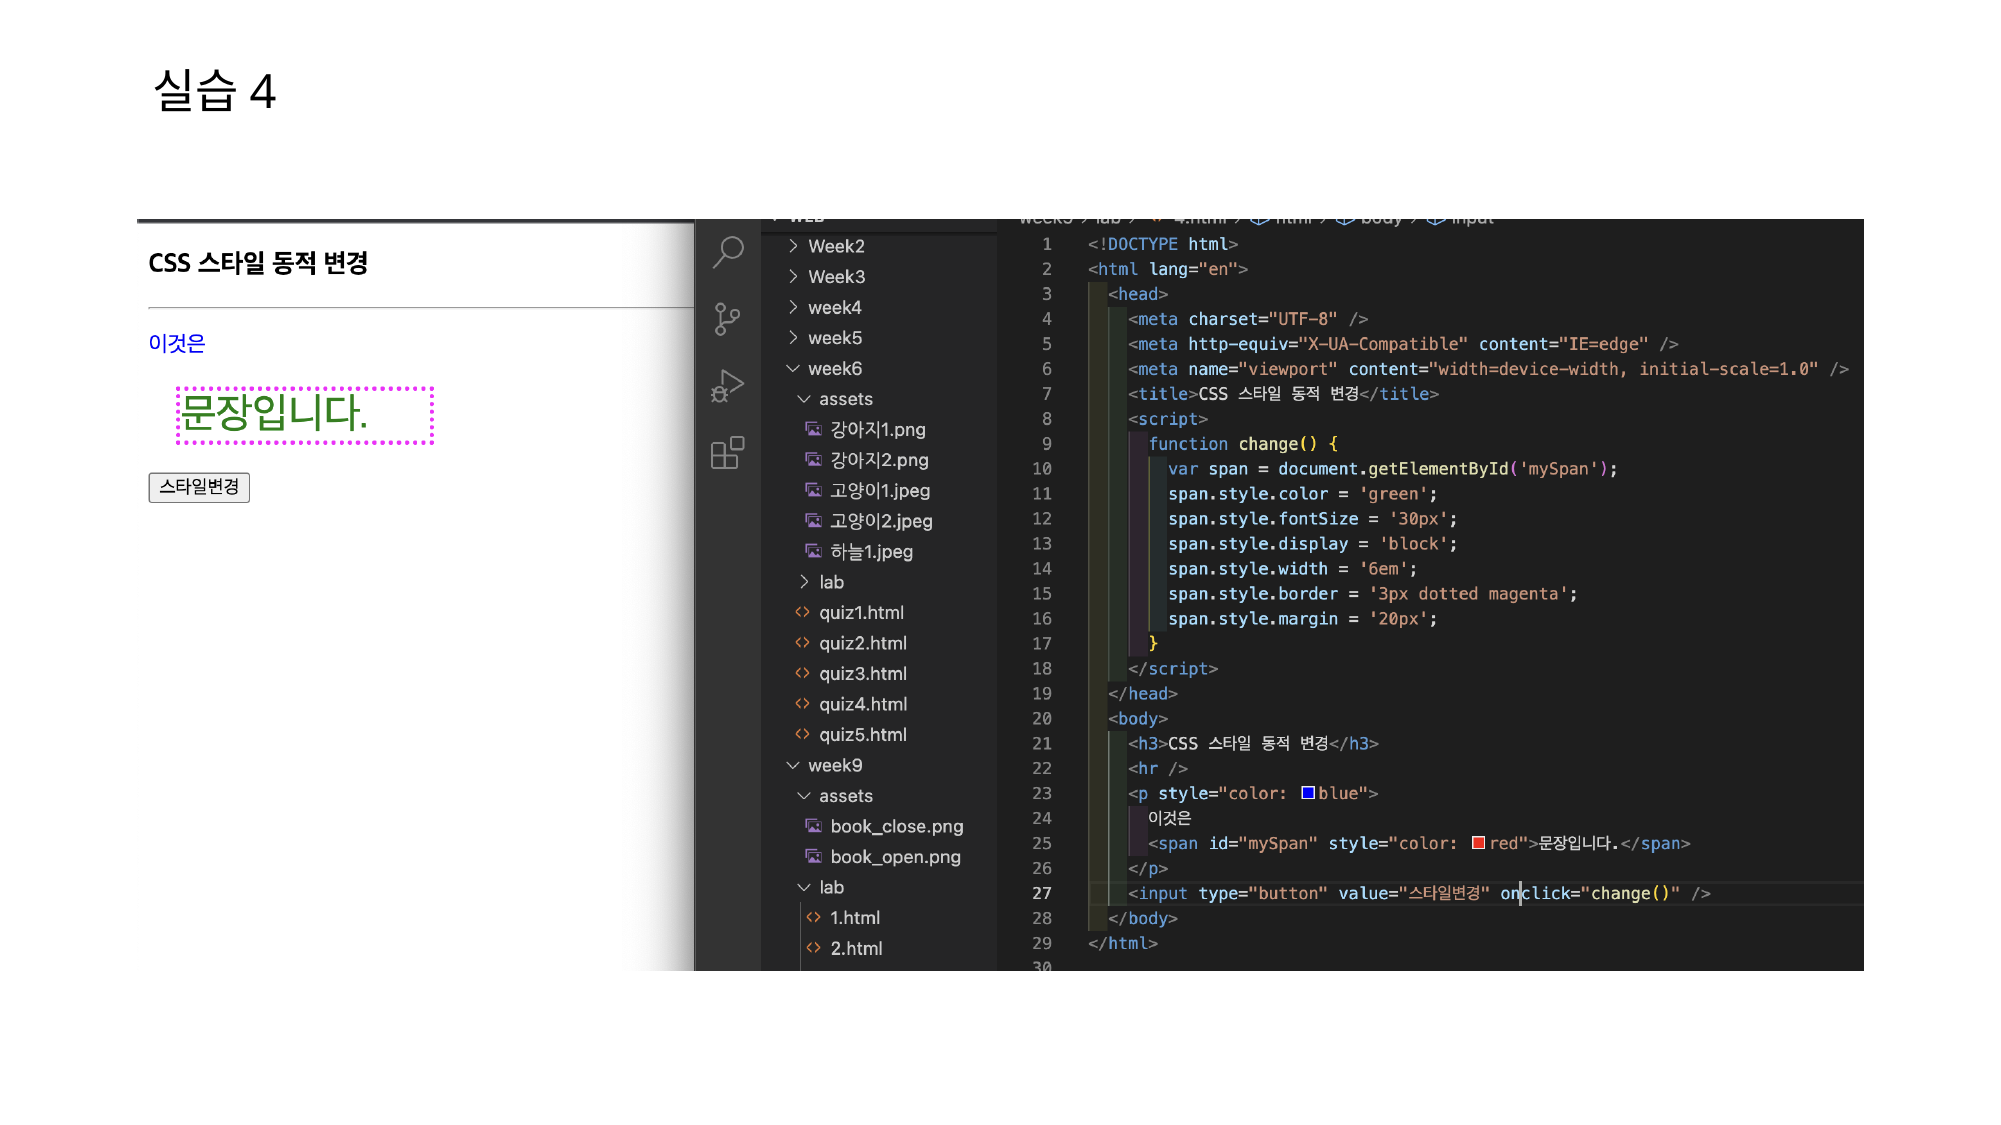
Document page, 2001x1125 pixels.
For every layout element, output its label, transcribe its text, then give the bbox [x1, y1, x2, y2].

picture [137, 219, 1864, 971]
title 실습4 [137, 59, 888, 126]
